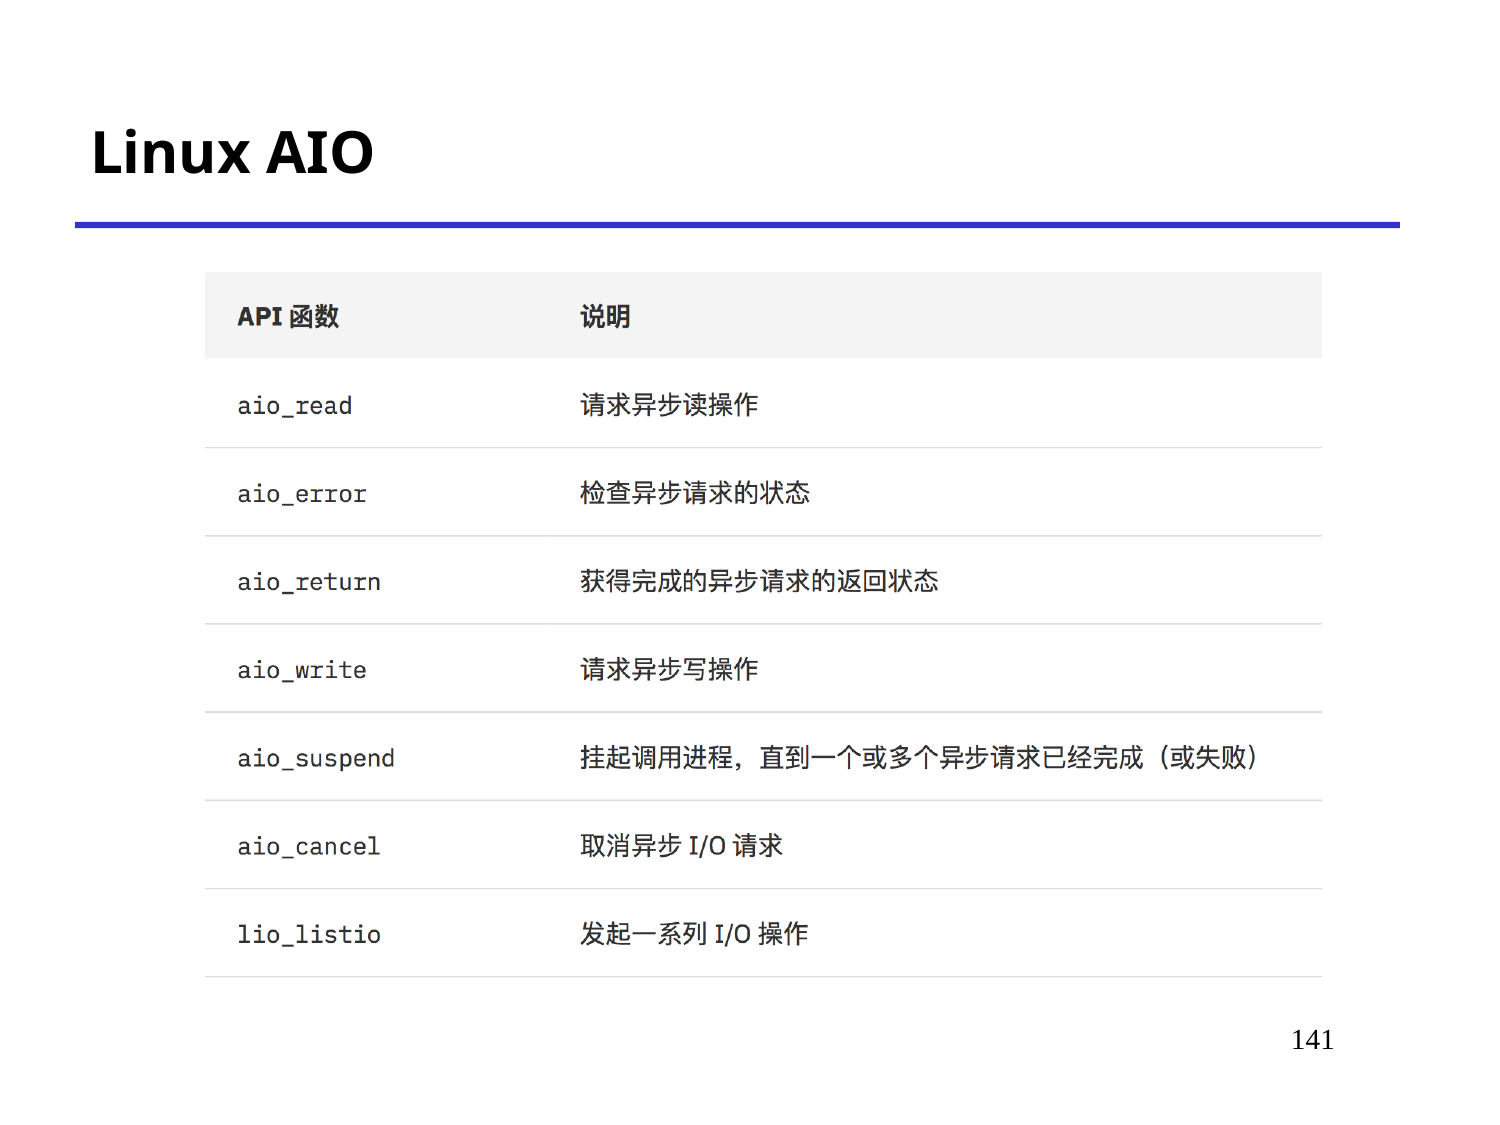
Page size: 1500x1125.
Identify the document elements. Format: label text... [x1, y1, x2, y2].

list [190, 262, 1322, 988]
title Linux AIO [75, 75, 1400, 225]
slide_number * [1137, 1012, 1350, 1088]
